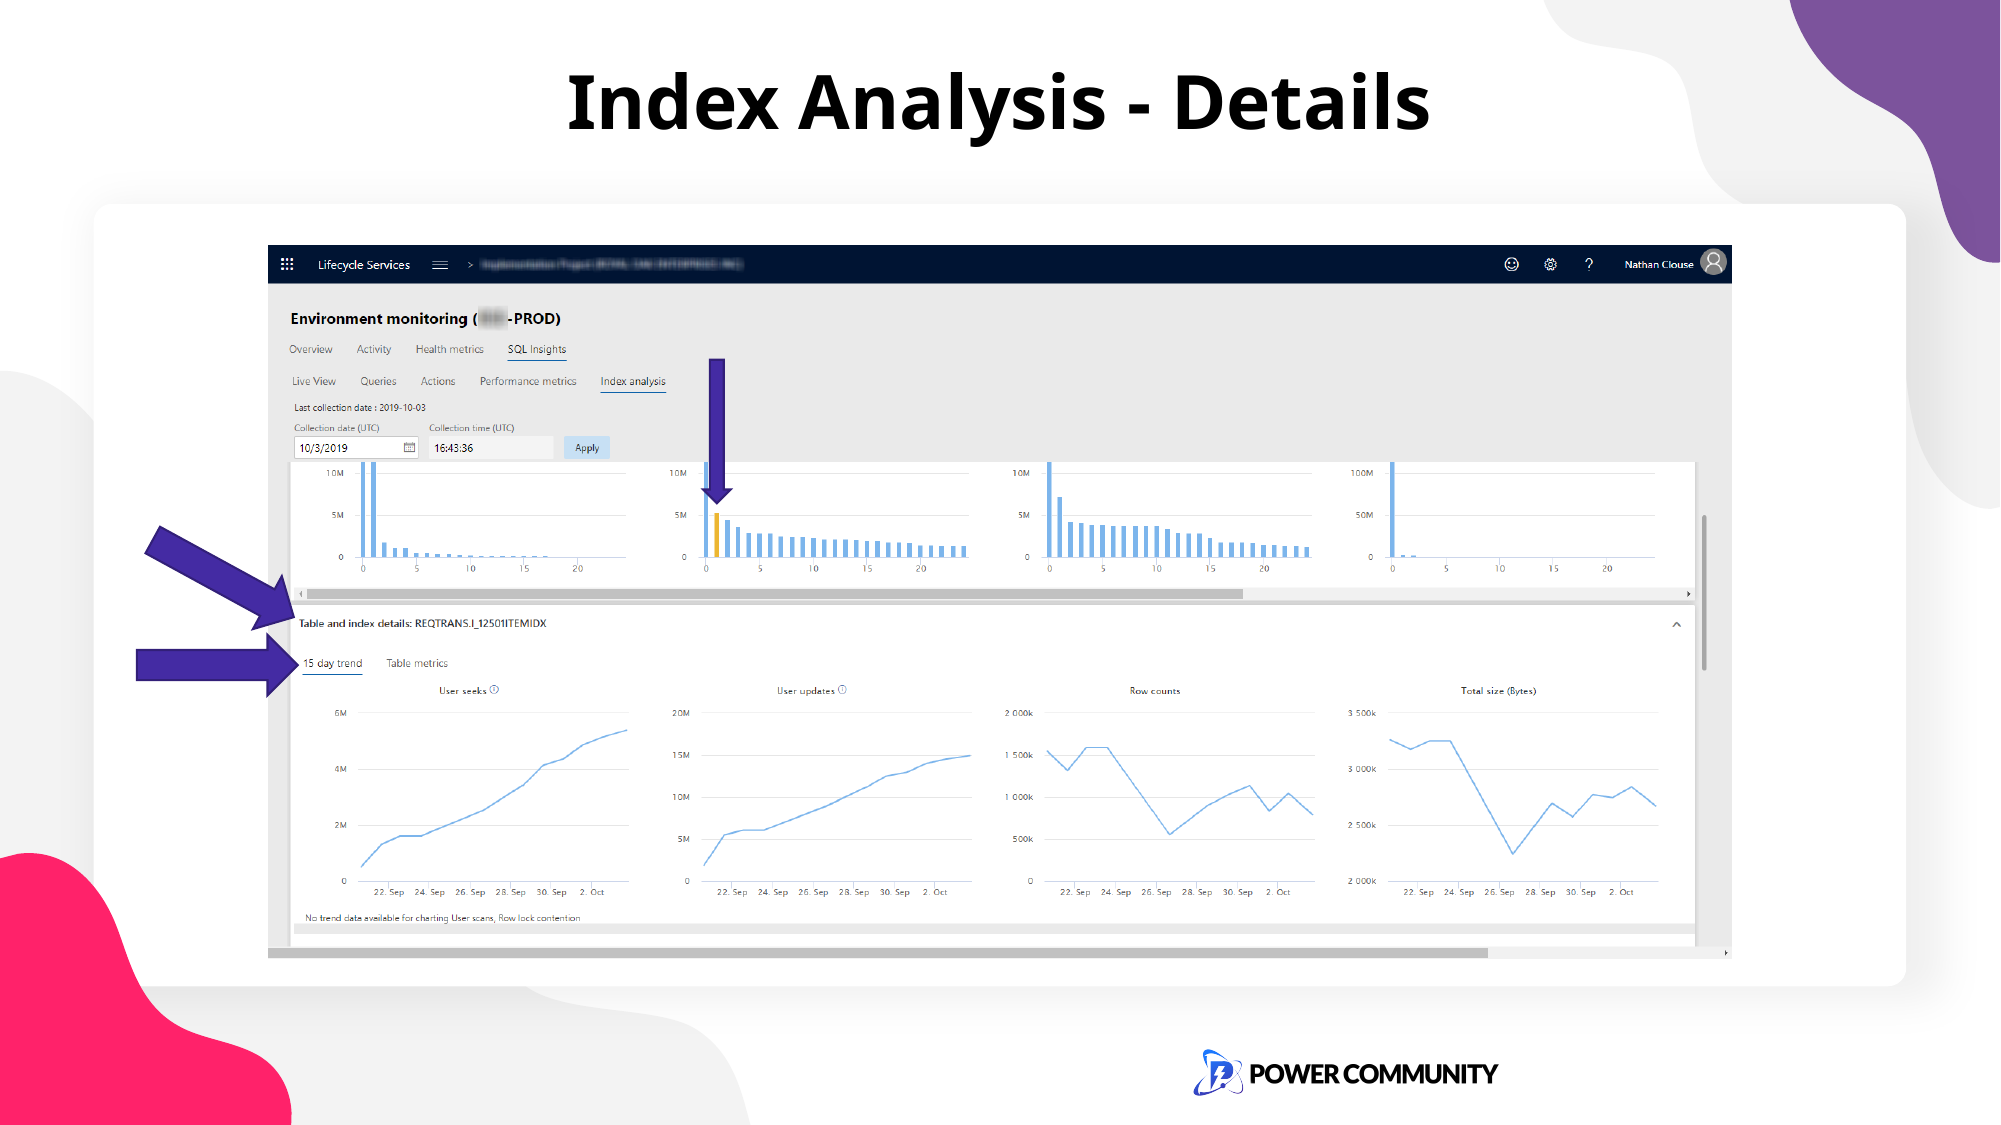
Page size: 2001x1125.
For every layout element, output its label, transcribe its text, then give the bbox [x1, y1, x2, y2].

picture [1158, 1037, 1534, 1108]
text_box [144, 525, 268, 631]
title Index Analysis - Details [137, 59, 1863, 150]
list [268, 245, 1732, 959]
text_box [135, 632, 268, 698]
